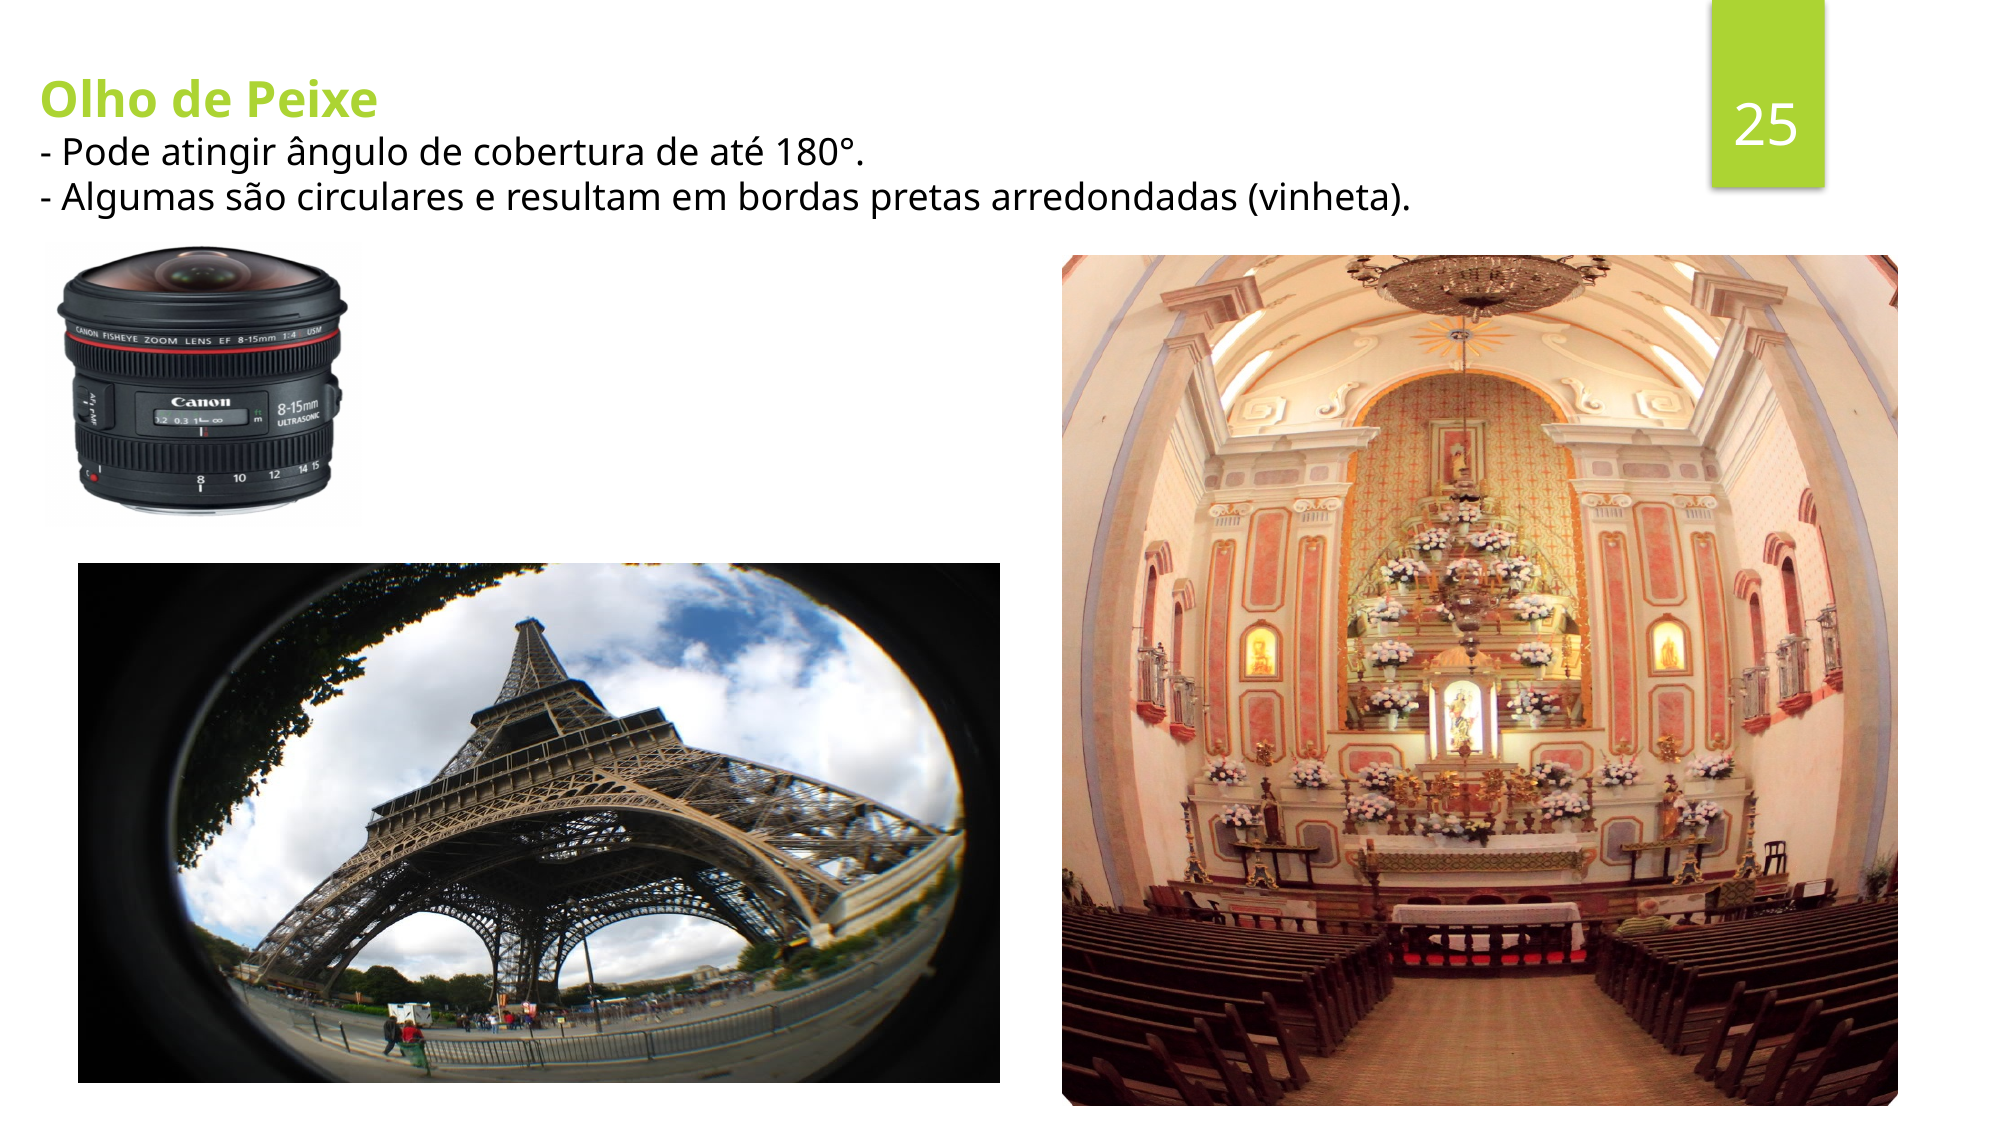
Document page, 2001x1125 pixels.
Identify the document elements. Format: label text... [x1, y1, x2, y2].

picture [1062, 255, 1898, 1106]
picture [46, 225, 362, 543]
picture [78, 563, 1001, 1083]
slide_number 25 [1698, 48, 1836, 149]
title Olho de Peixe - Pode atingir ângulo de cobertura de até 180°. - Algumas são circulares e resultam em bordas pretas arredondadas (vinheta). [24, 149, 1916, 256]
